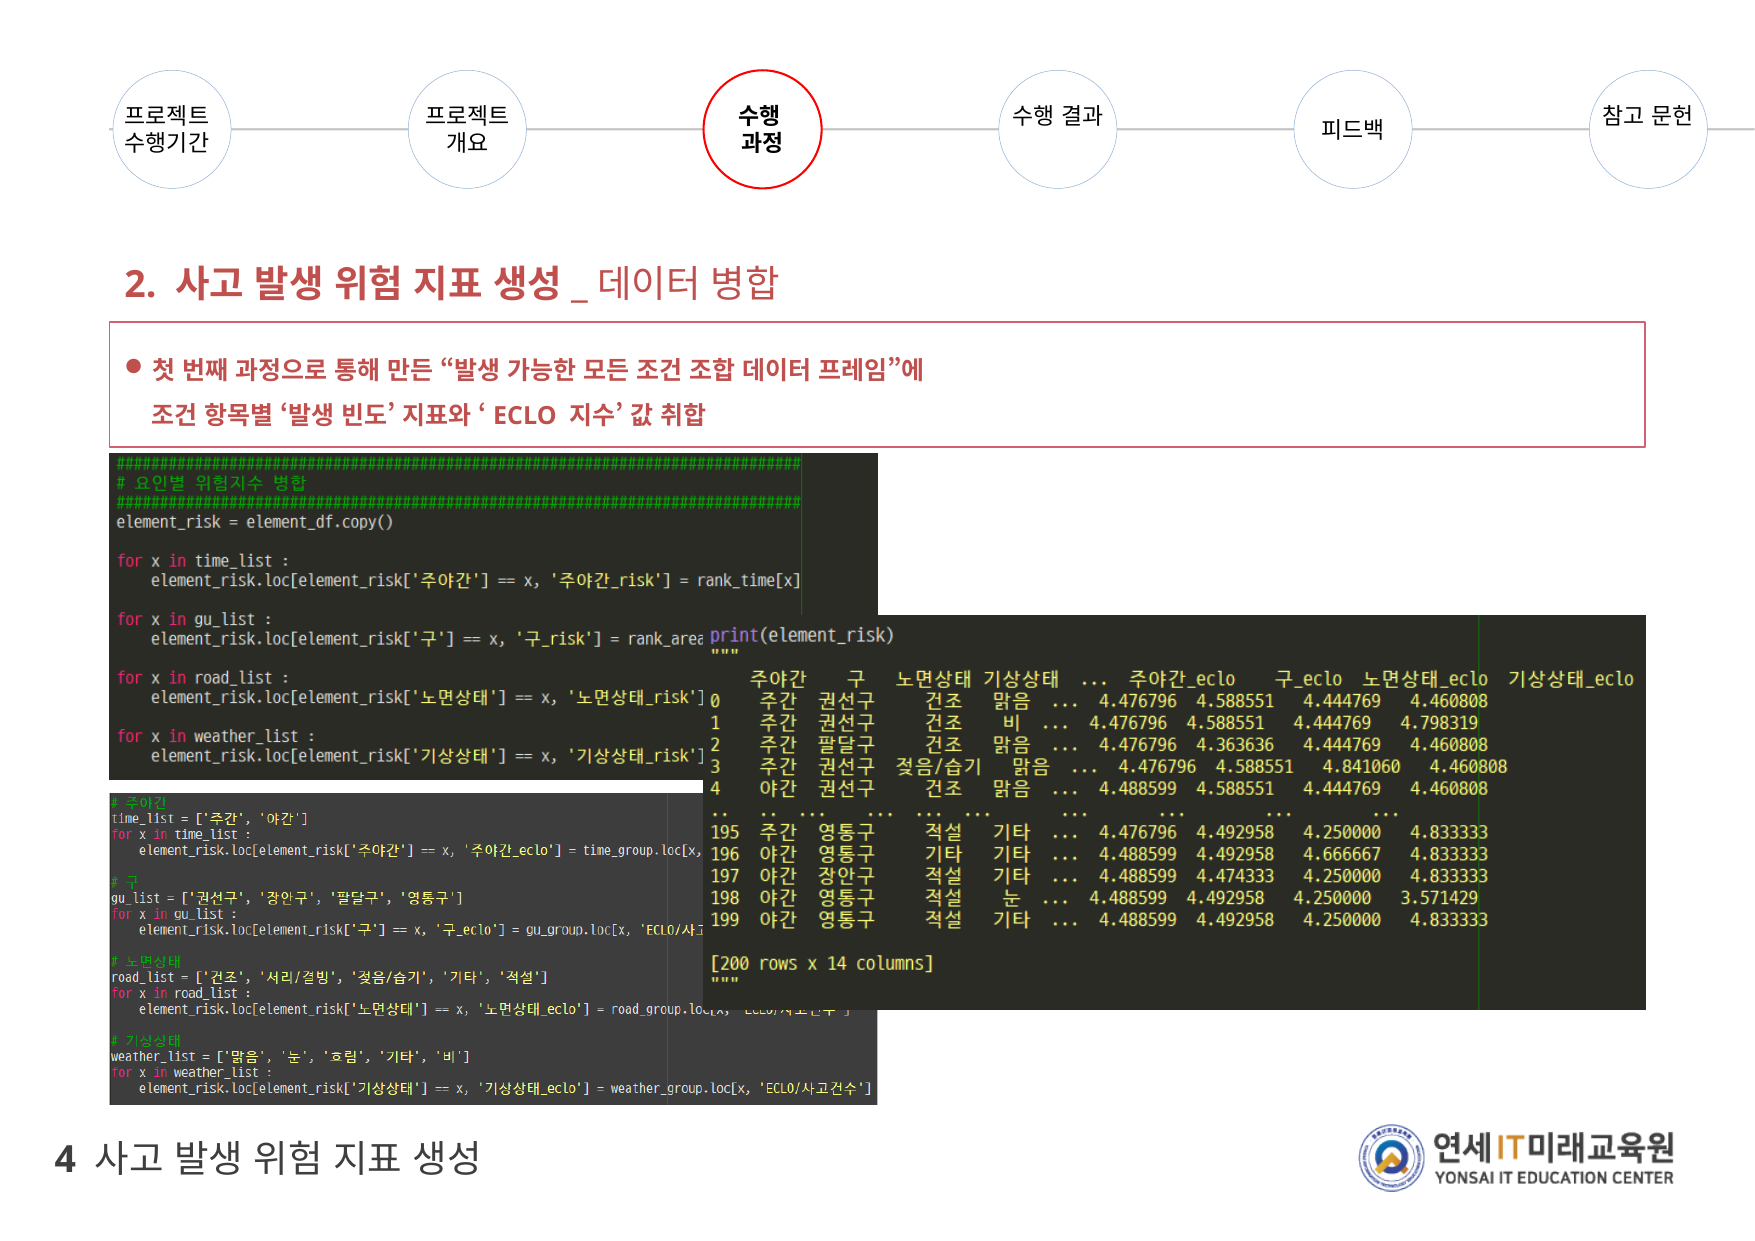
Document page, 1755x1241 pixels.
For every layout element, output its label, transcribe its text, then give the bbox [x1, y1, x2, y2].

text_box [109, 453, 1646, 1106]
text_box 4 사고 발생 위험 지표 생성 [39, 1127, 563, 1188]
picture [1357, 1124, 1684, 1192]
text_box 2. 사고 발생 위험 지표 생성_데이터 병합 [108, 244, 1647, 320]
text_box 첫 번째 과정으로 통해 만든 “발생 가능한 모든 조건 조합 데이터 프레임”에 조건 항목별 ‘발생 빈도’ 지표와 ‘ECLO 지수’ 값 취합 [108, 320, 1647, 449]
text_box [109, 70, 1755, 189]
